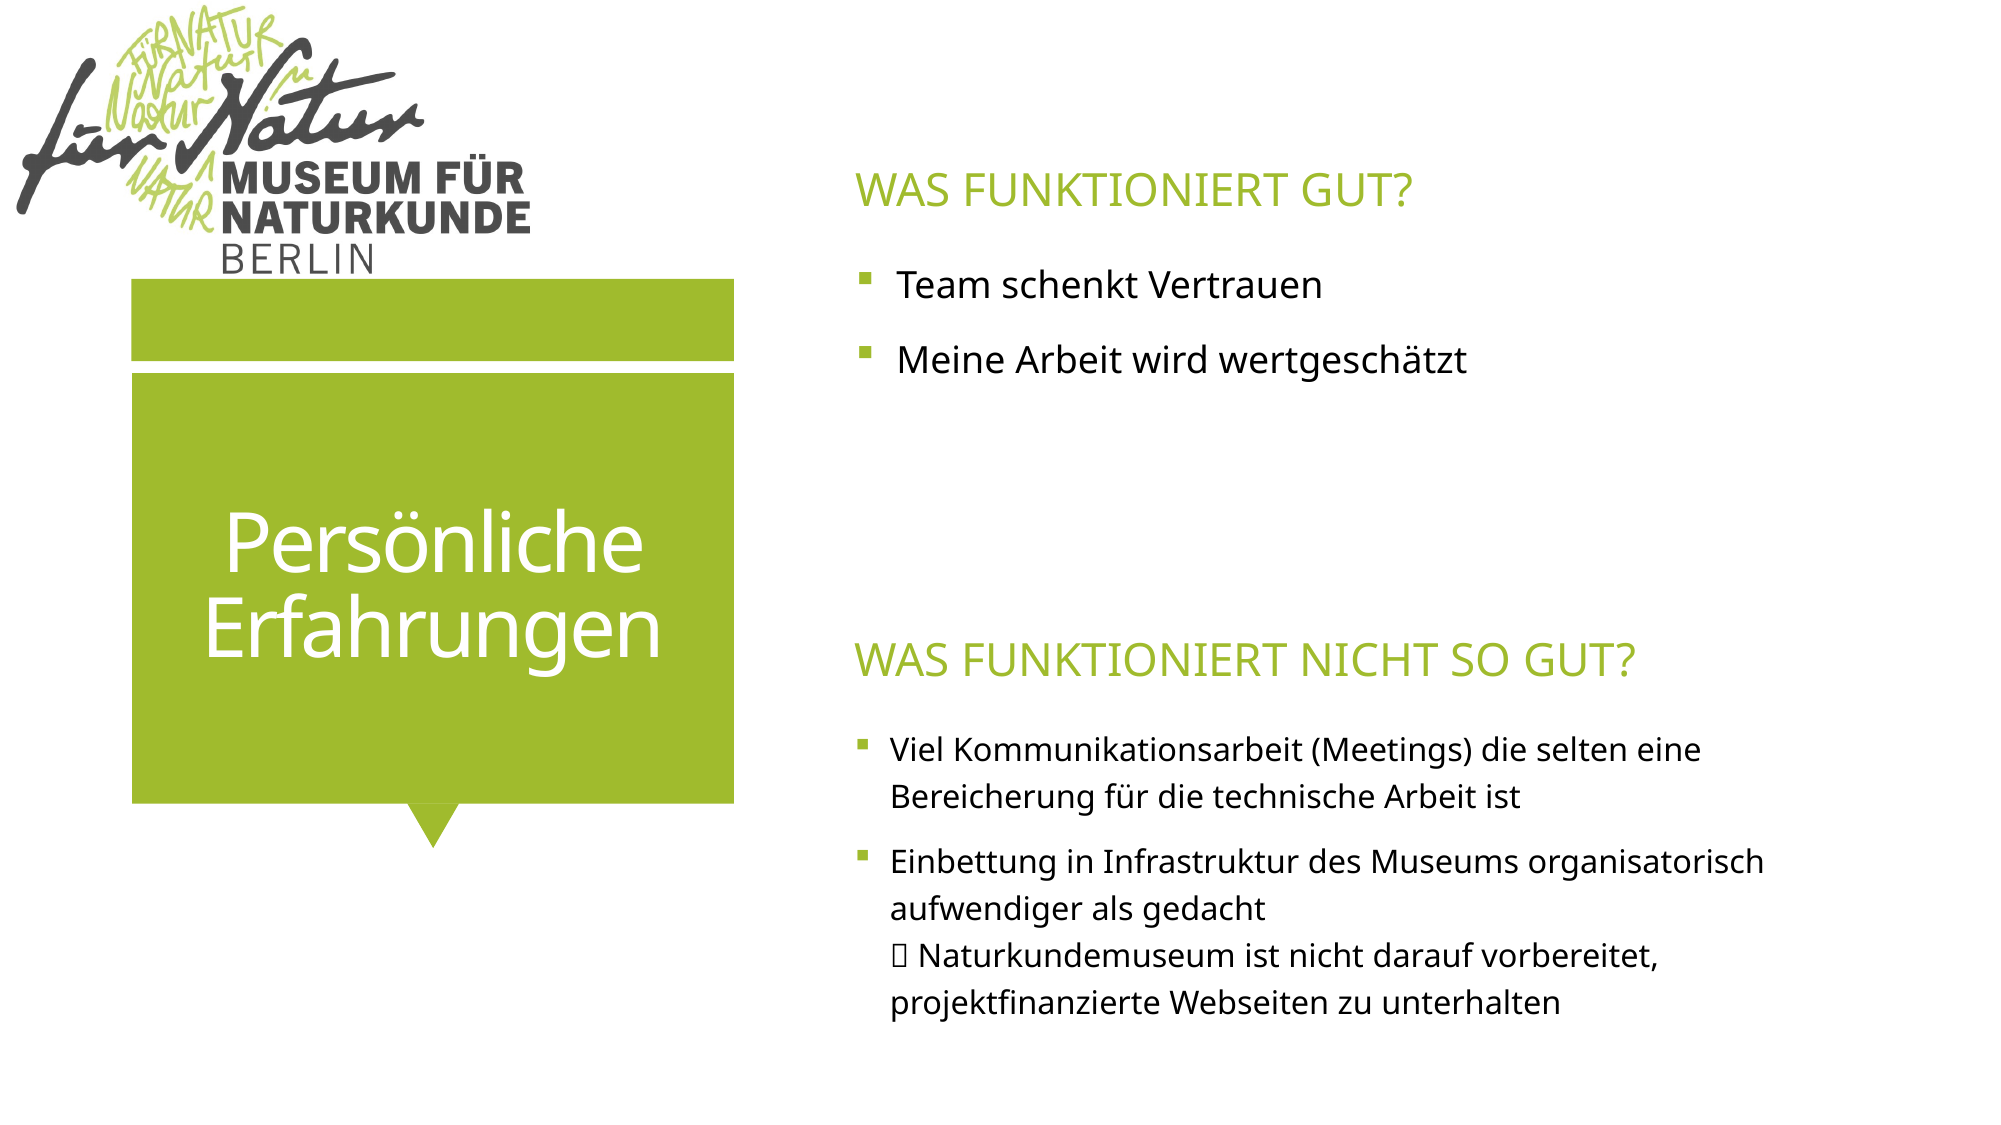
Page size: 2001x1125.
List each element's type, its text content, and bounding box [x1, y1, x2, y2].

title Persönliche Erfahrungen [145, 387, 721, 792]
list Was Funktioniert nicht so gut? [839, 601, 1868, 713]
list Team schenkt Vertrauen Meine Arbeit wird wertgeschätzt [840, 244, 1869, 523]
list Was Funktioniert Gut? [840, 131, 1869, 244]
list Viel Kommunikationsarbeit (Meetings) die selten eine Bereicherung für die technische Arbeit ist Einbettung in Infrastruktur des Museums organisatorisch aufwendiger als gedacht  Naturkundemuseum ist nicht darauf vorbereitet, projektfinanzierte Webseiten zu unterhalten [839, 713, 1868, 1030]
table_cell P24 transferred title of [0, 0, 546, 321]
